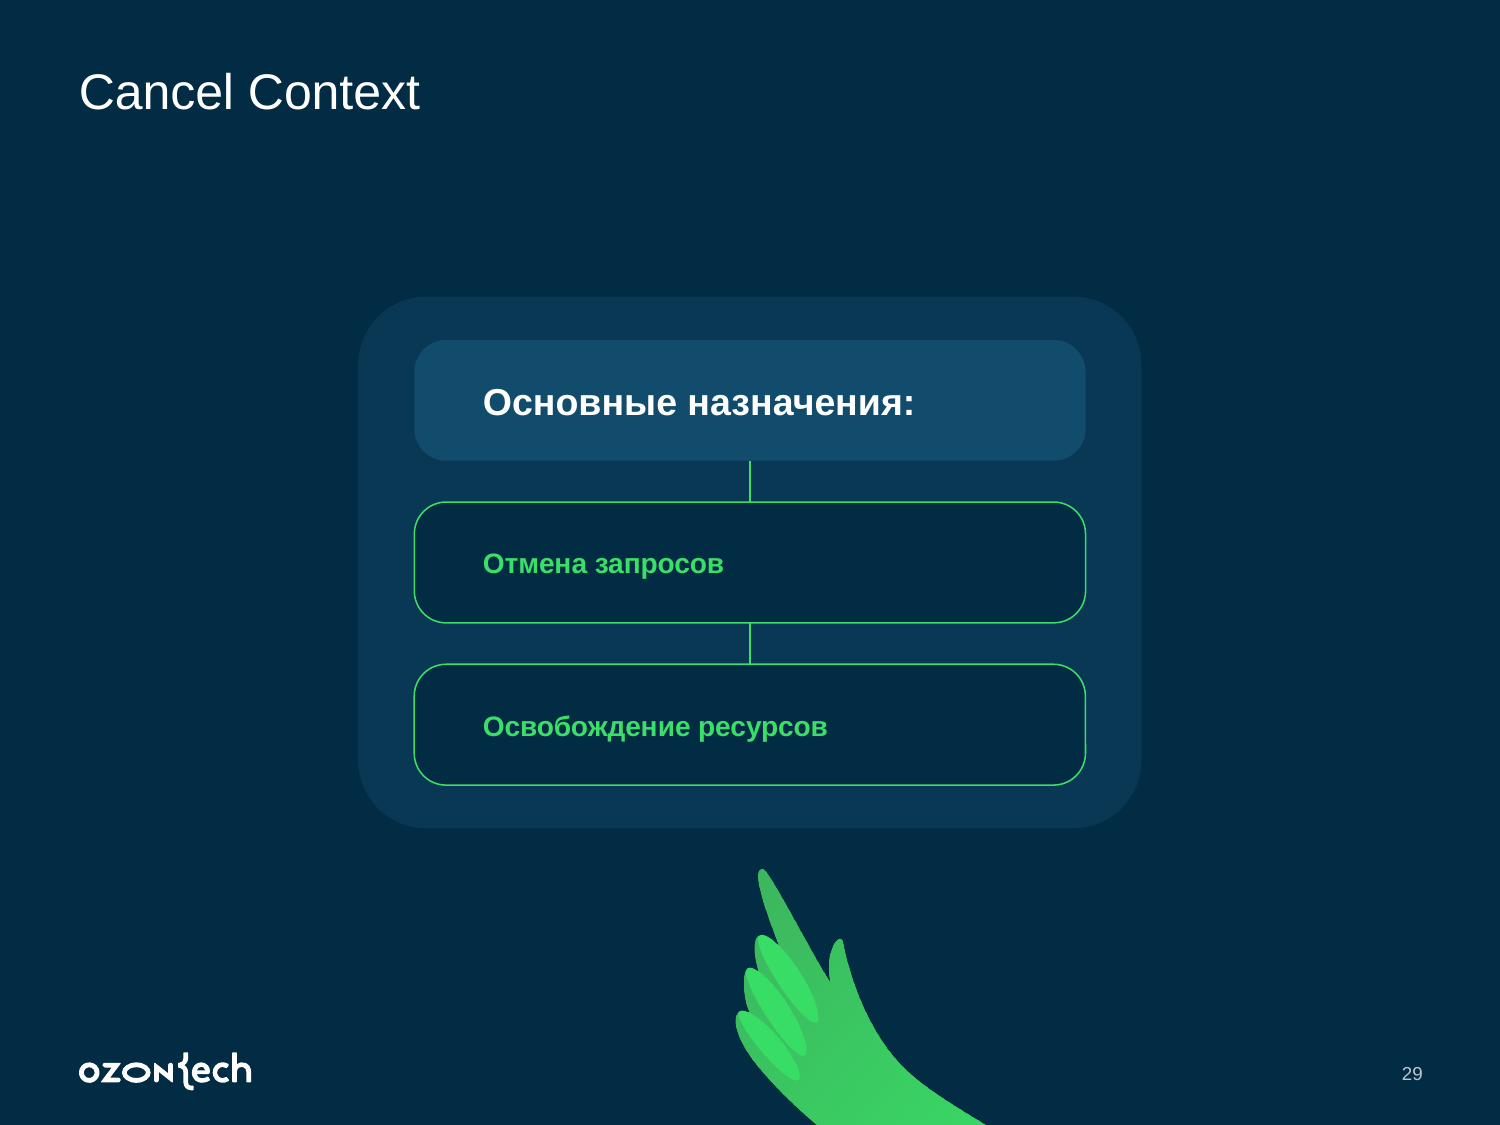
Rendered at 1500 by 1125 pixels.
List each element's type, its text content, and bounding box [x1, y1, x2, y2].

slide_number ‹#› [1311, 1054, 1423, 1091]
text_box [413, 339, 1086, 786]
text_box [358, 296, 1142, 829]
picture [671, 833, 1062, 1125]
title Cancel Context [78, 67, 1422, 180]
